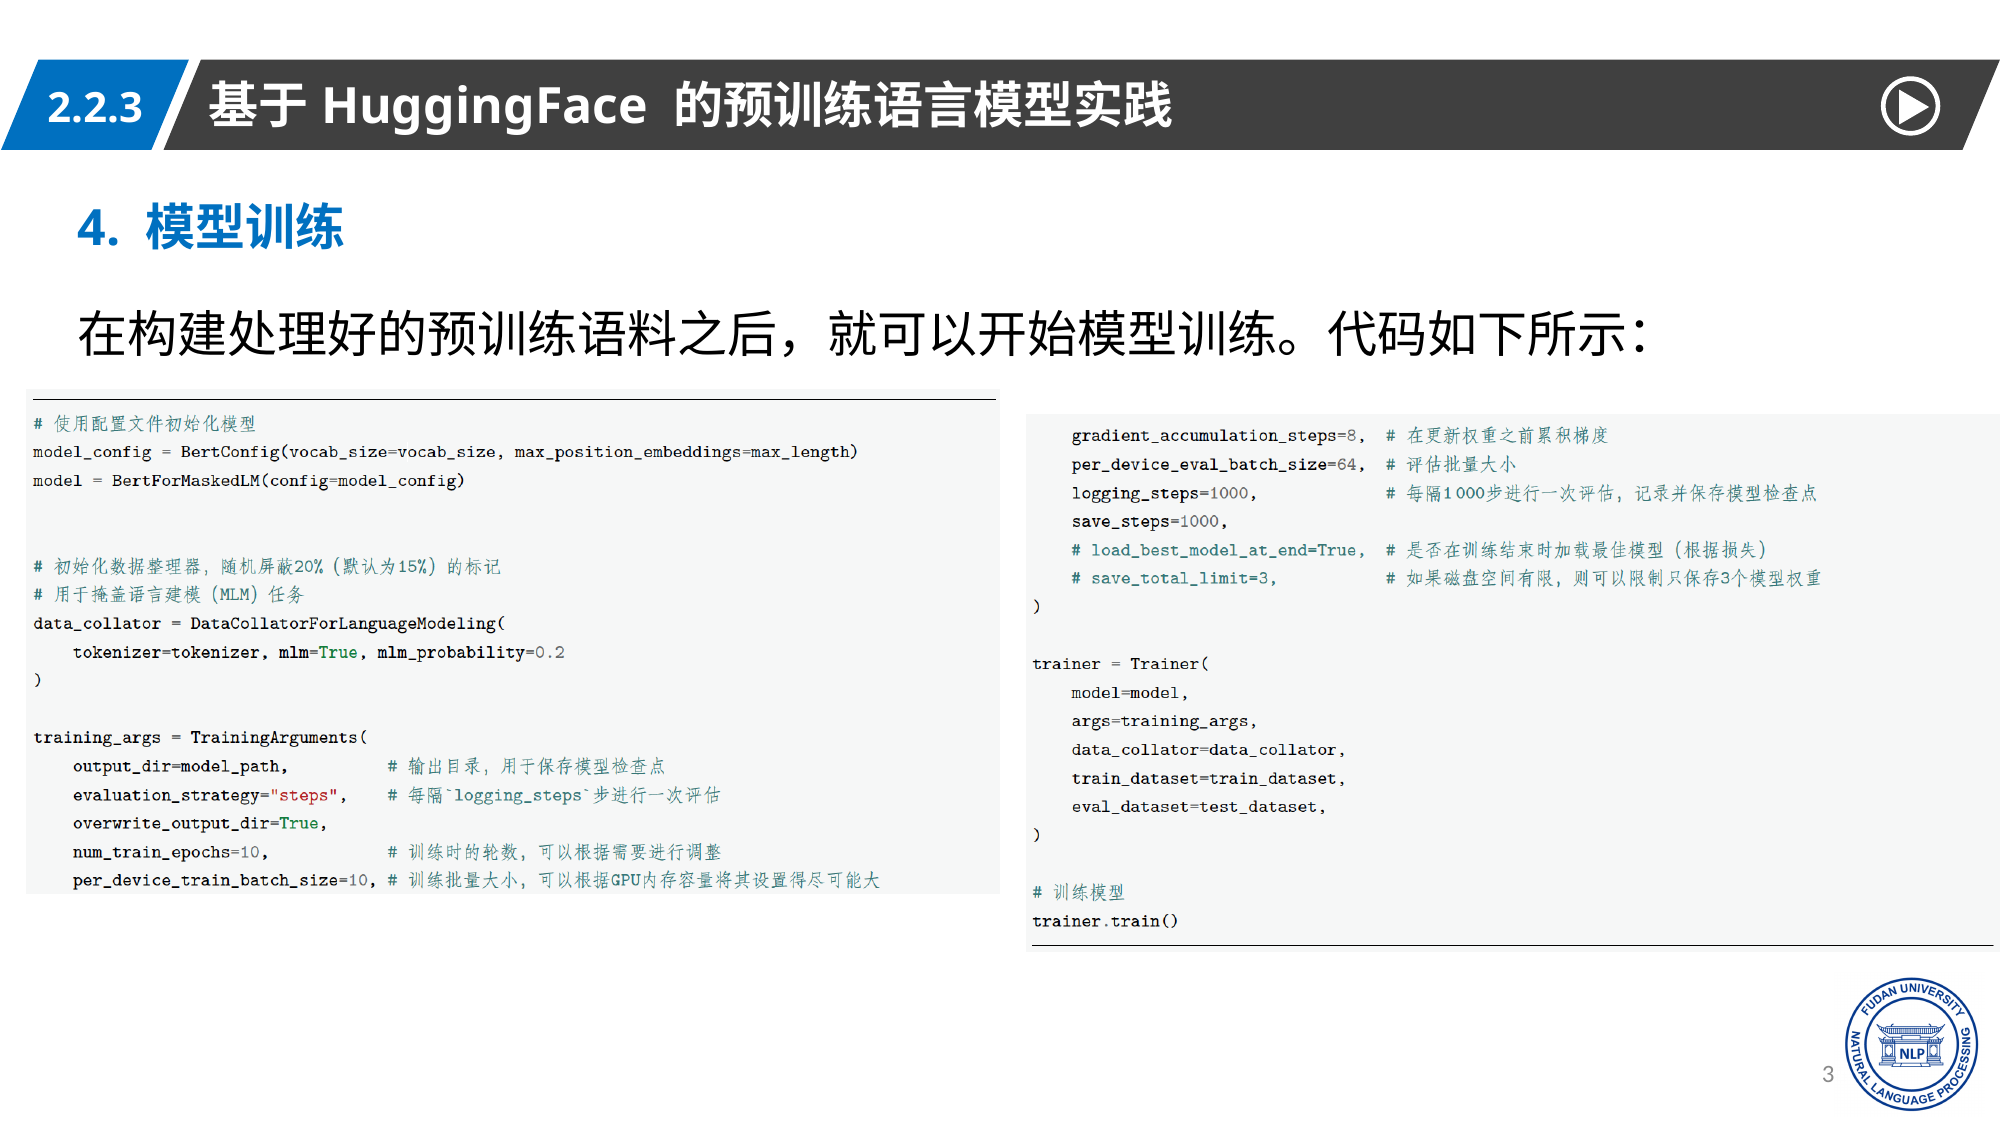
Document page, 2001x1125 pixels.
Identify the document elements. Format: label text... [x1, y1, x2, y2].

text_box 4. 模型训练 [62, 173, 1900, 263]
text_box 在构建处理好的预训练语料之后，就可以开始模型训练。代码如下所示： [62, 280, 1900, 370]
text_box 基于HuggingFace 的预训练语言模型实践 [194, 66, 1189, 142]
text_box [163, 59, 2000, 150]
picture [26, 386, 1001, 896]
text_box [32, 59, 189, 120]
picture [1834, 972, 1985, 1117]
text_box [1883, 78, 1939, 134]
picture [1026, 414, 2000, 953]
text_box 2.2.3 [26, 73, 164, 138]
slide_number 36 [1412, 1042, 1863, 1103]
text_box [1, 89, 157, 150]
